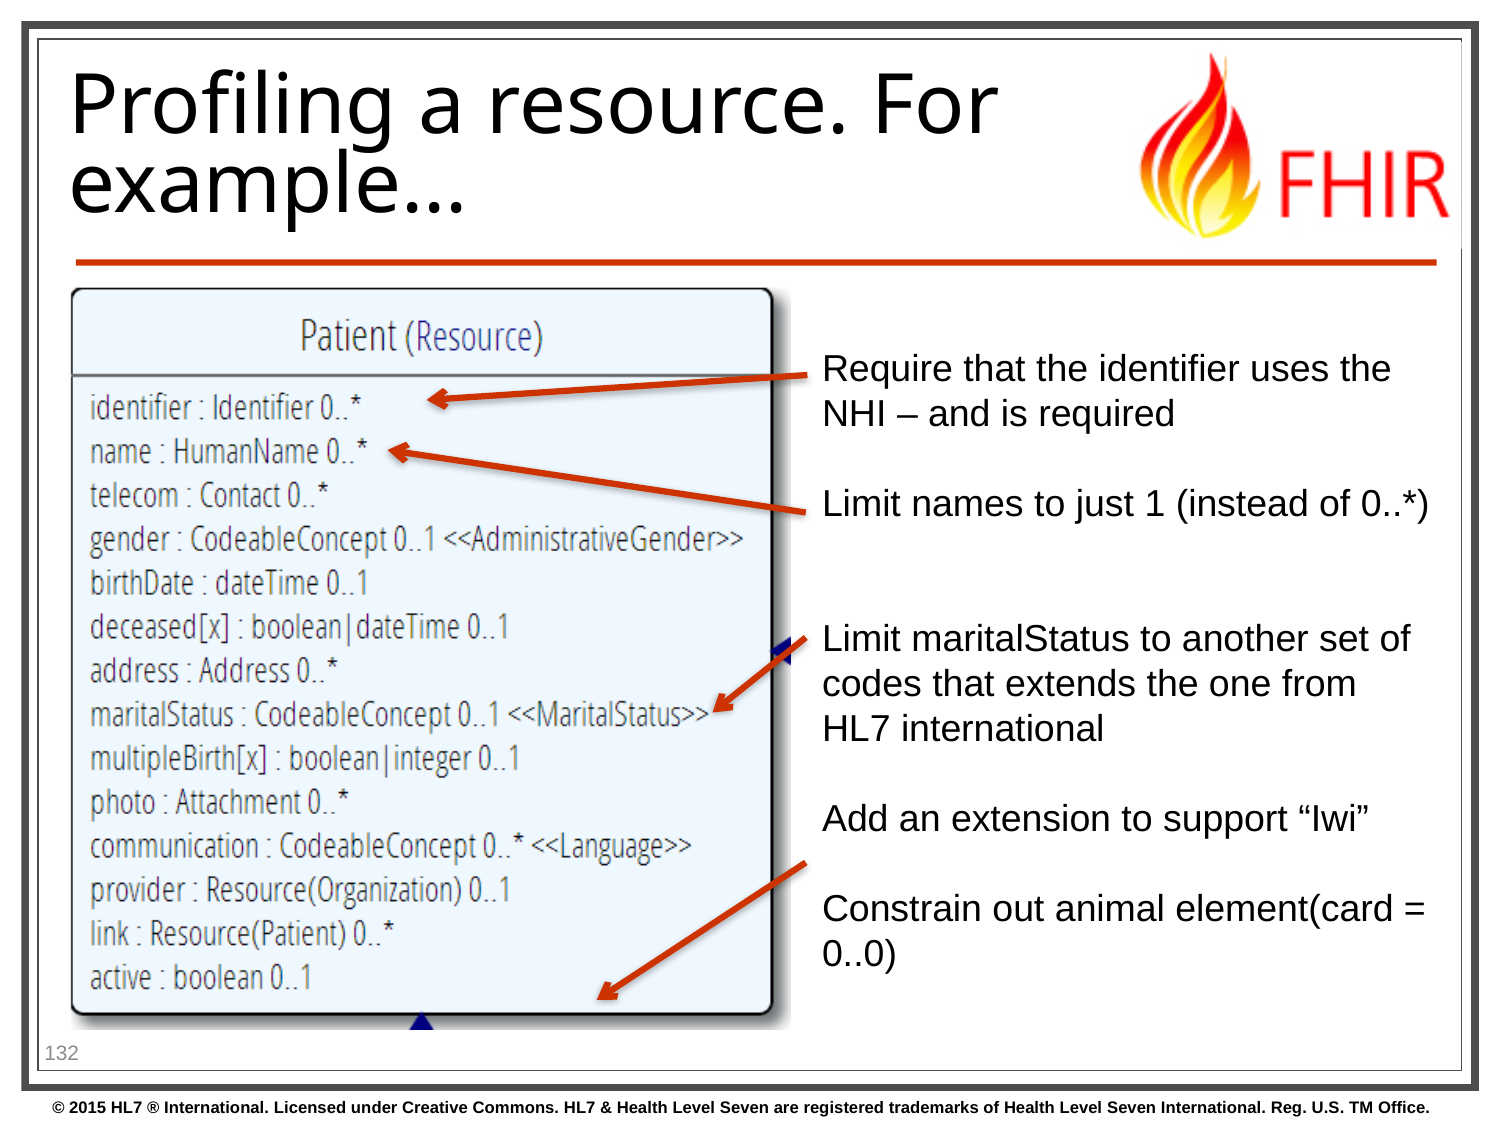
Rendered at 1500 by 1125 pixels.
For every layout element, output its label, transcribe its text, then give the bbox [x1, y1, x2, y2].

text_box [712, 637, 807, 713]
text_box Require that the identifier uses the NHI – and is required Limit names to just 1 (instead of 0..*) Limit maritalStatus to another set of codes that extends the one from HL7 international Add an extension to support “Iwi” Constrain out animal element(card = 0..0) [807, 336, 1450, 982]
slide_number 132 [29, 1034, 148, 1071]
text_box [387, 449, 807, 513]
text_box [426, 374, 808, 401]
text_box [596, 862, 807, 1001]
title Profiling a resource. For example... [53, 54, 1128, 244]
picture [1128, 42, 1462, 249]
picture [62, 274, 791, 1030]
